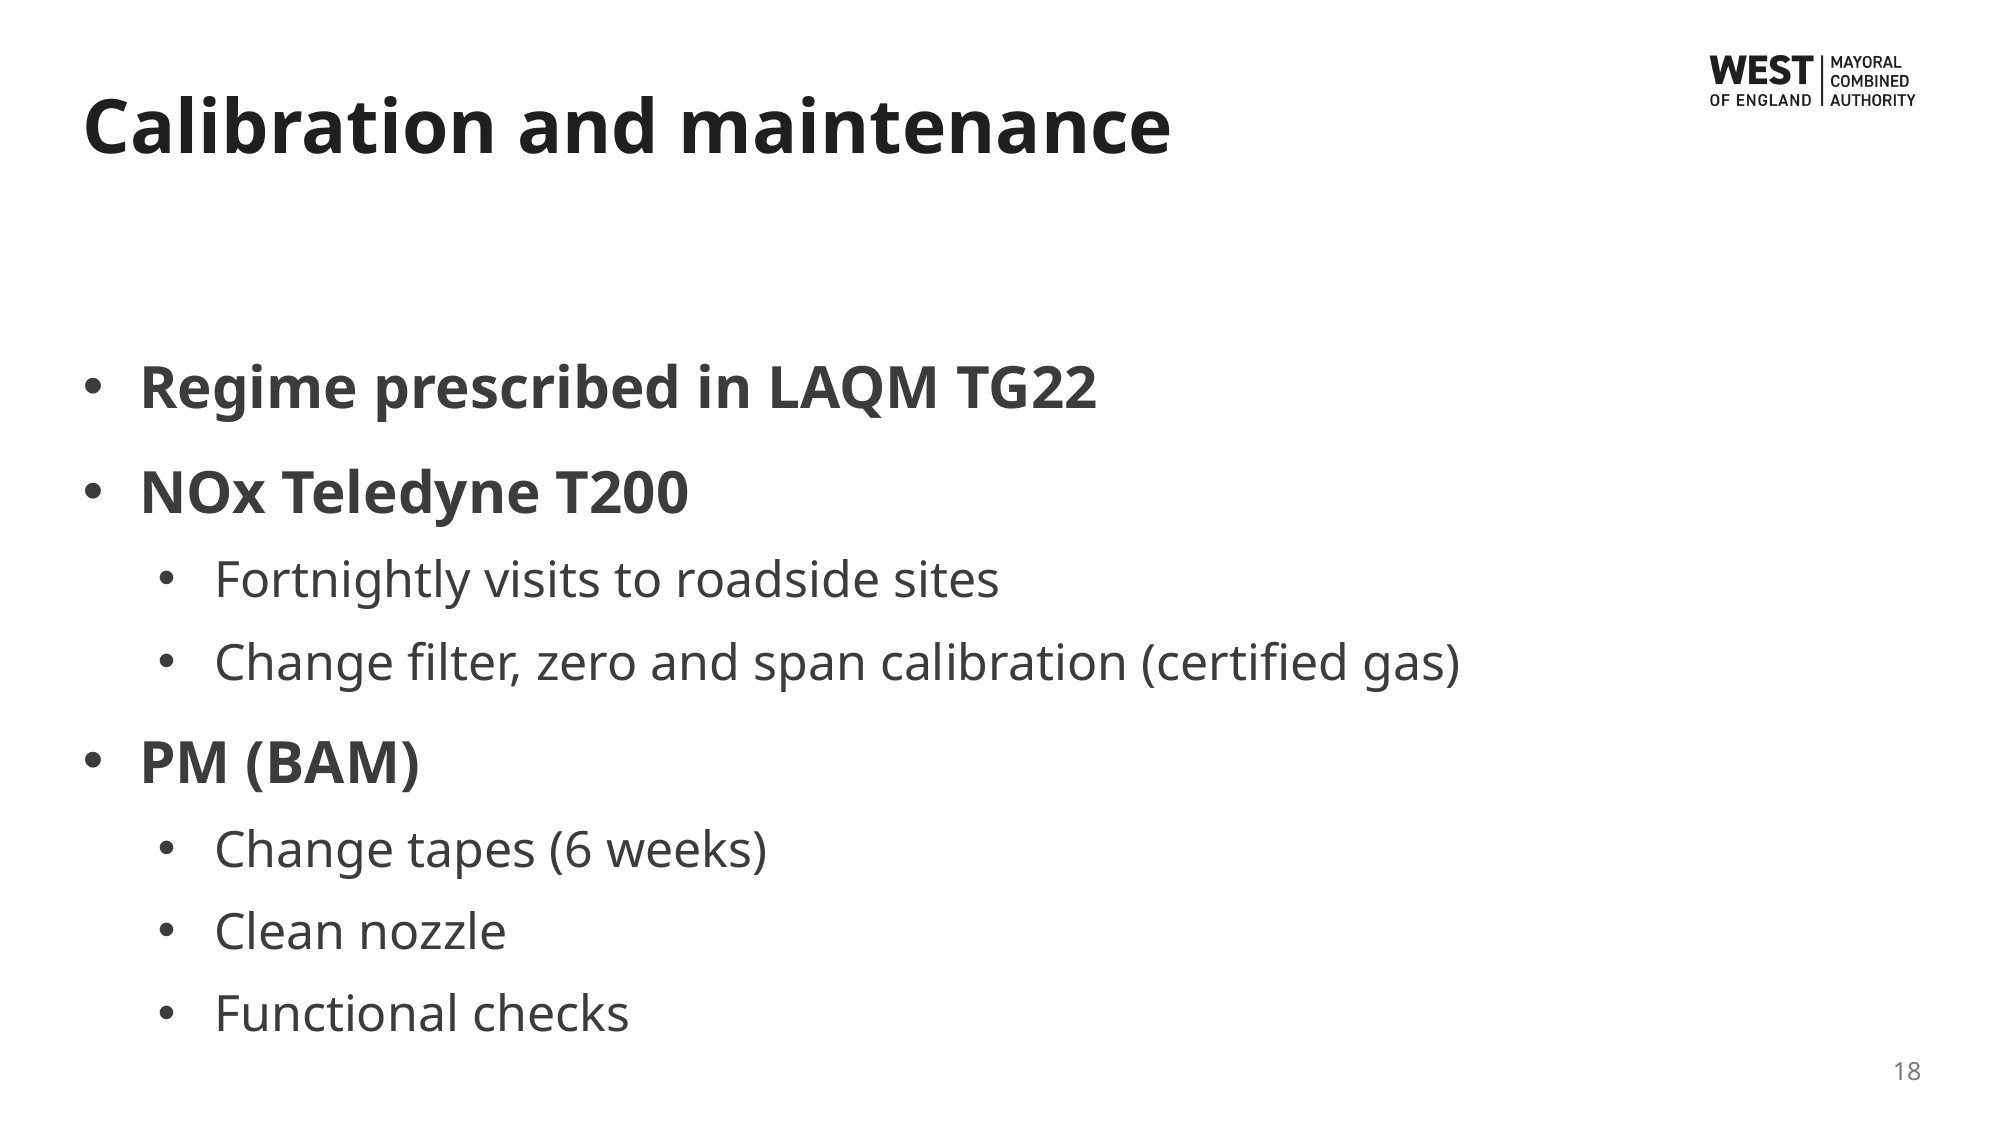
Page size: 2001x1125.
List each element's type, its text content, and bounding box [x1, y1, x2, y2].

list Regime prescribed in LAQM TG22 NOx Teledyne T200 Fortnightly visits to roadside sites Change filter, zero and span calibration (certified gas) PM (BAM) Change tapes (6 weeks) Clean nozzle Functional checks [67, 328, 1937, 1043]
slide_number 18 [1486, 1042, 1937, 1103]
picture [1709, 55, 1916, 70]
title Calibration and maintenance [67, 70, 1937, 189]
